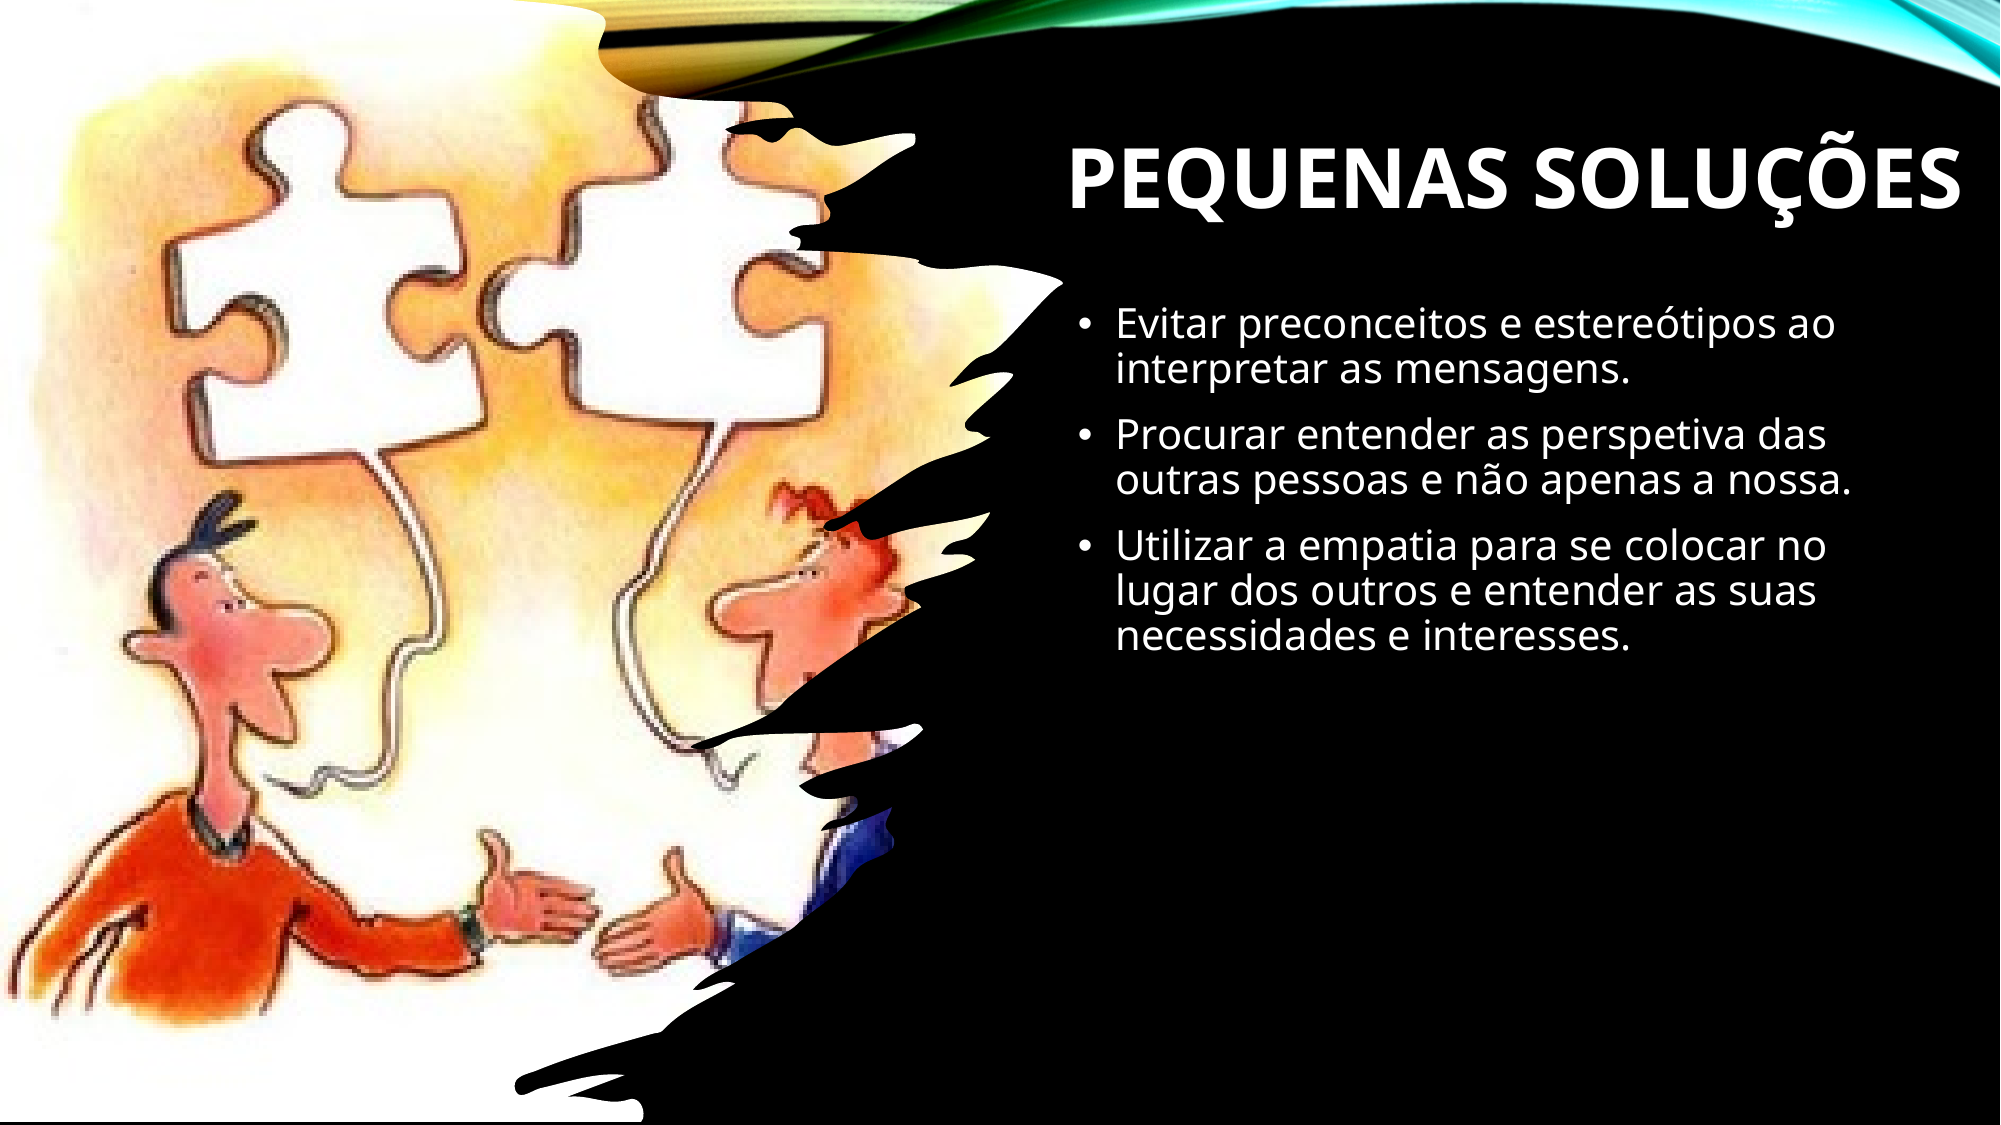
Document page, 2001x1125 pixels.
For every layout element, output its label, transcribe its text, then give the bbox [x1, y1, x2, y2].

picture [0, 0, 2000, 1123]
title Pequenas Soluções [1064, 59, 1979, 305]
list Evitar preconceitos e estereótipos ao interpretar as mensagens. Procurar entender as perspetiva das outras pessoas e não apenas a nossa. Utilizar a empatia para se colocar no lugar dos outros e entender as suas necessidades e interesses. [1064, 295, 1890, 945]
